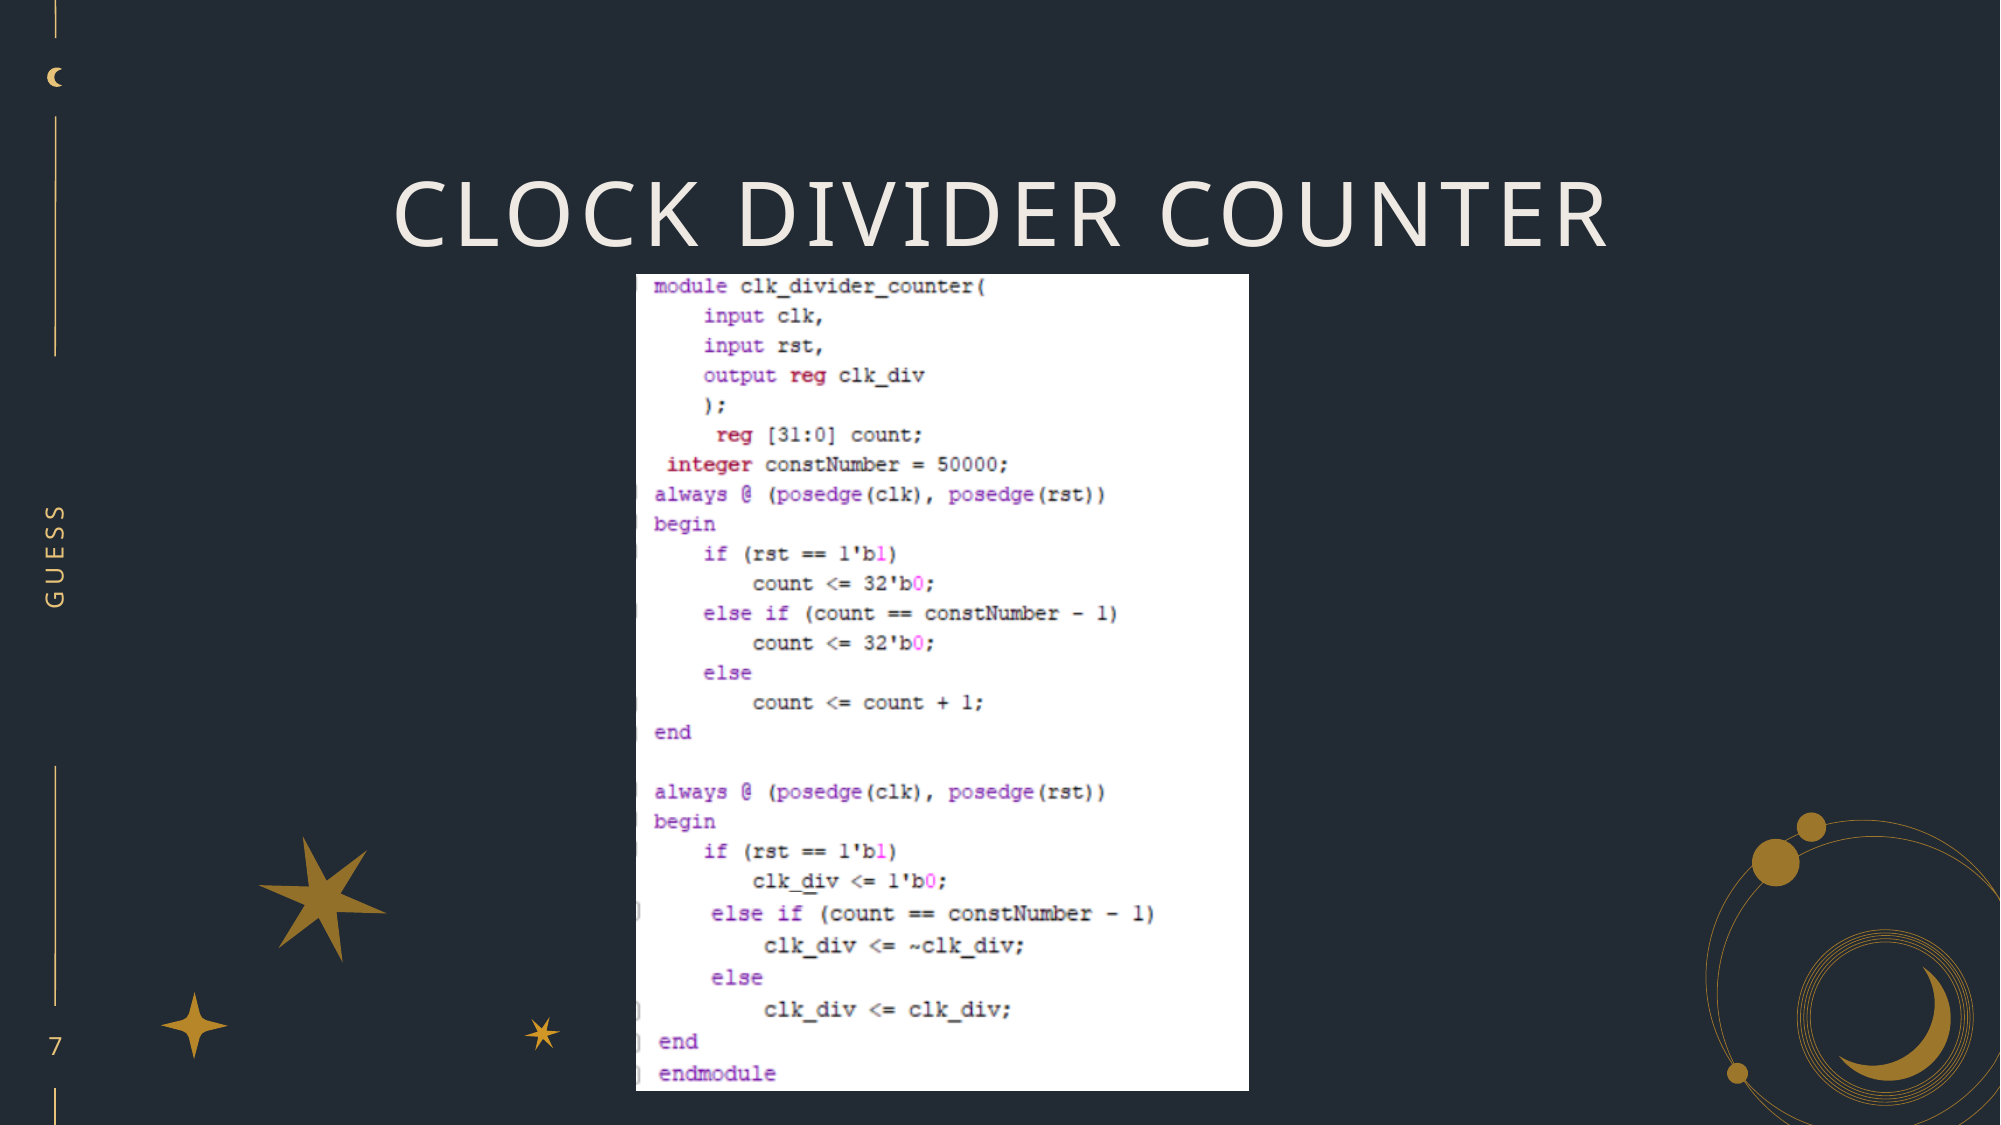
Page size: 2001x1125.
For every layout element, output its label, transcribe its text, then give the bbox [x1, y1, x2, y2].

slide_number 7 [25, 1032, 86, 1063]
footer Guess [40, 348, 71, 769]
title Clock Divider Counter [175, 161, 1826, 275]
picture [636, 274, 1249, 1091]
